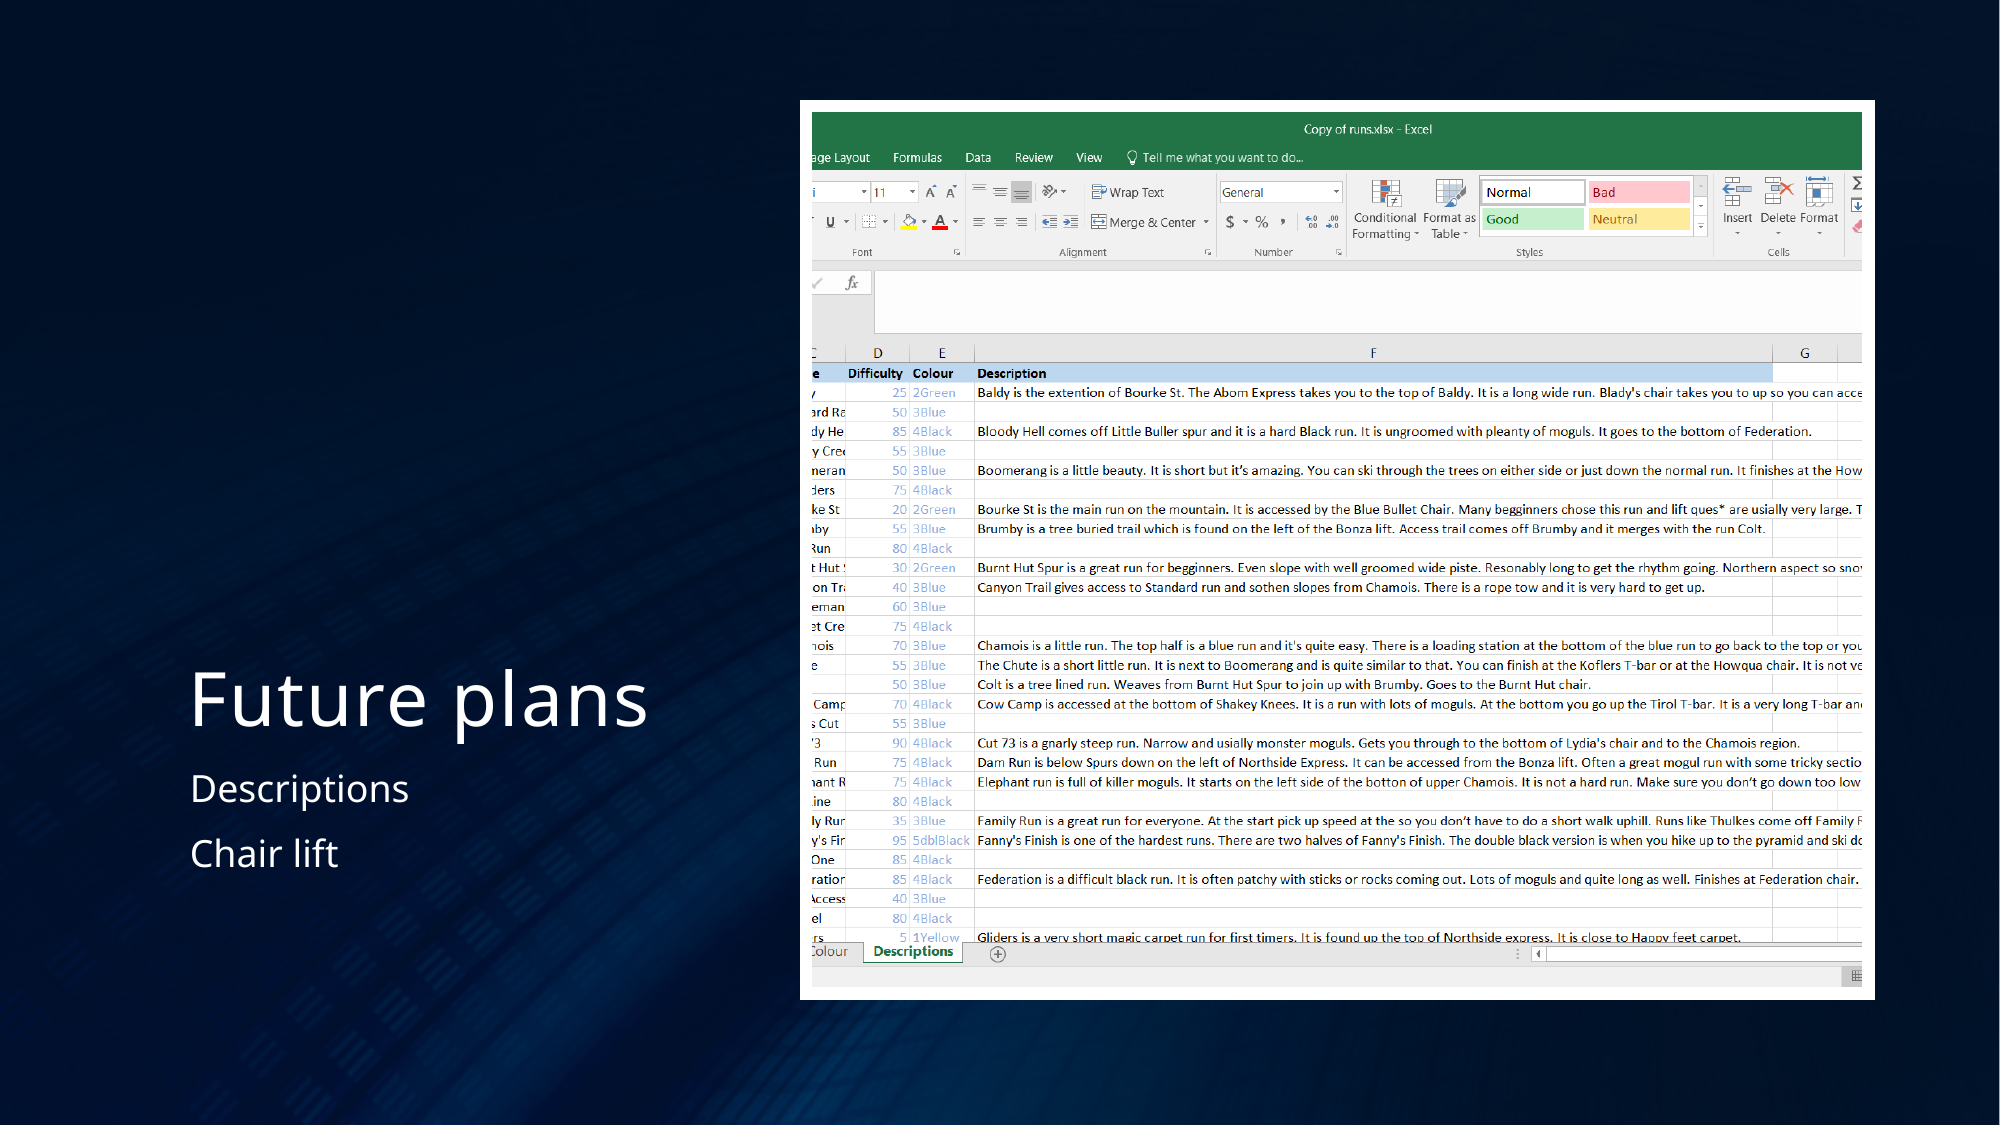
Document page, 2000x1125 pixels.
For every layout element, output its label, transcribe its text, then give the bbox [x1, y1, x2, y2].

list Descriptions Chair lift [174, 762, 763, 988]
title Future plans [173, 312, 764, 750]
picture [0, 0, 2000, 1125]
